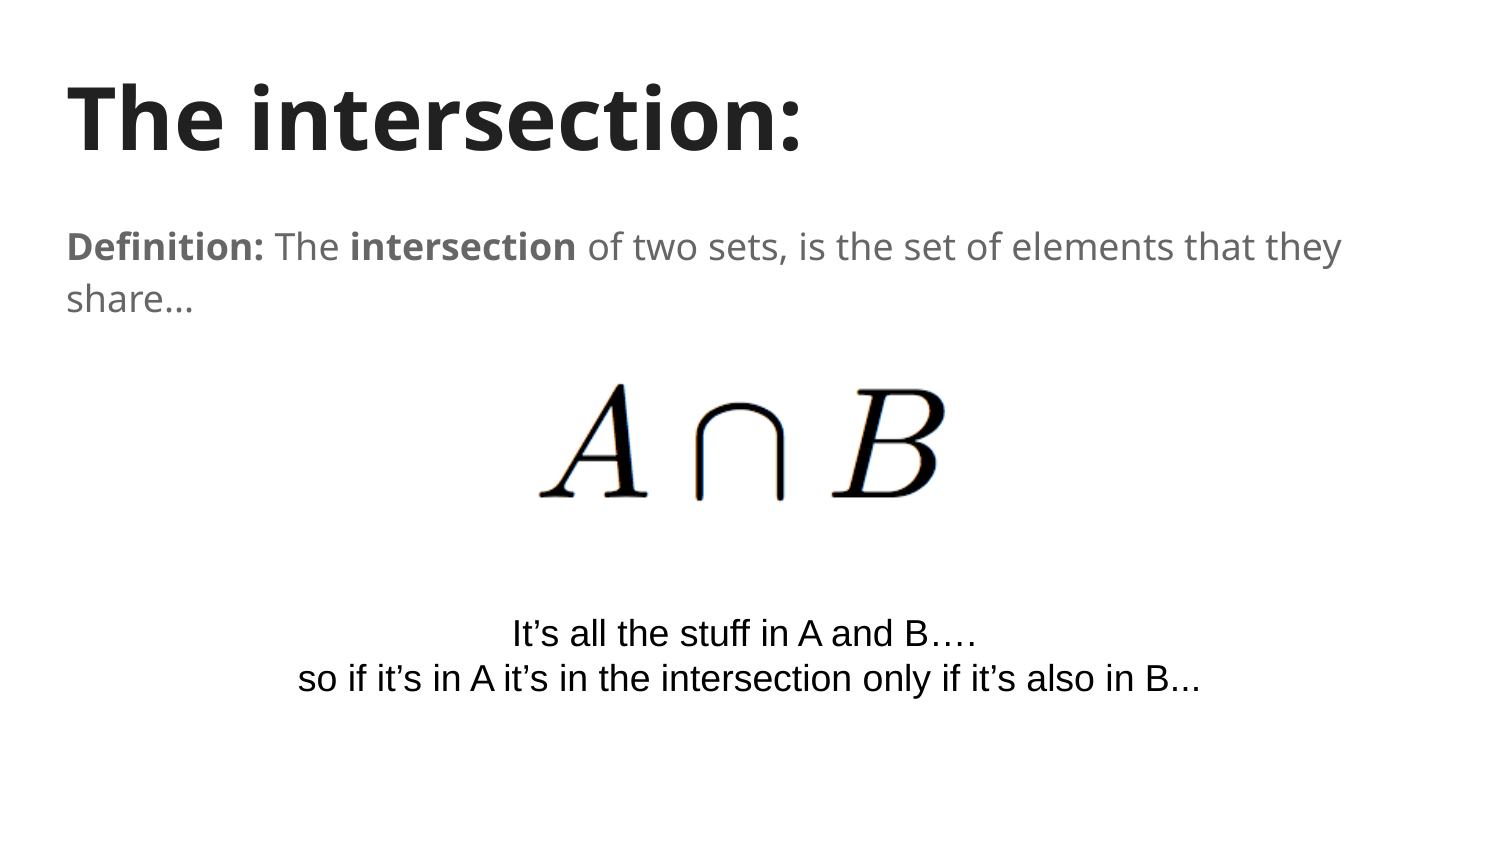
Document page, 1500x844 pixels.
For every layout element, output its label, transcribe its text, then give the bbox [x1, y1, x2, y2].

title The intersection: [51, 48, 1449, 180]
picture [522, 374, 978, 526]
list Definition: The intersection of two sets, is the set of elements that they share... [51, 201, 1449, 342]
text_box It’s all the stuff in A and B…. so if it’s in A it’s in the intersection only if it’s also in B... [69, 594, 1431, 726]
